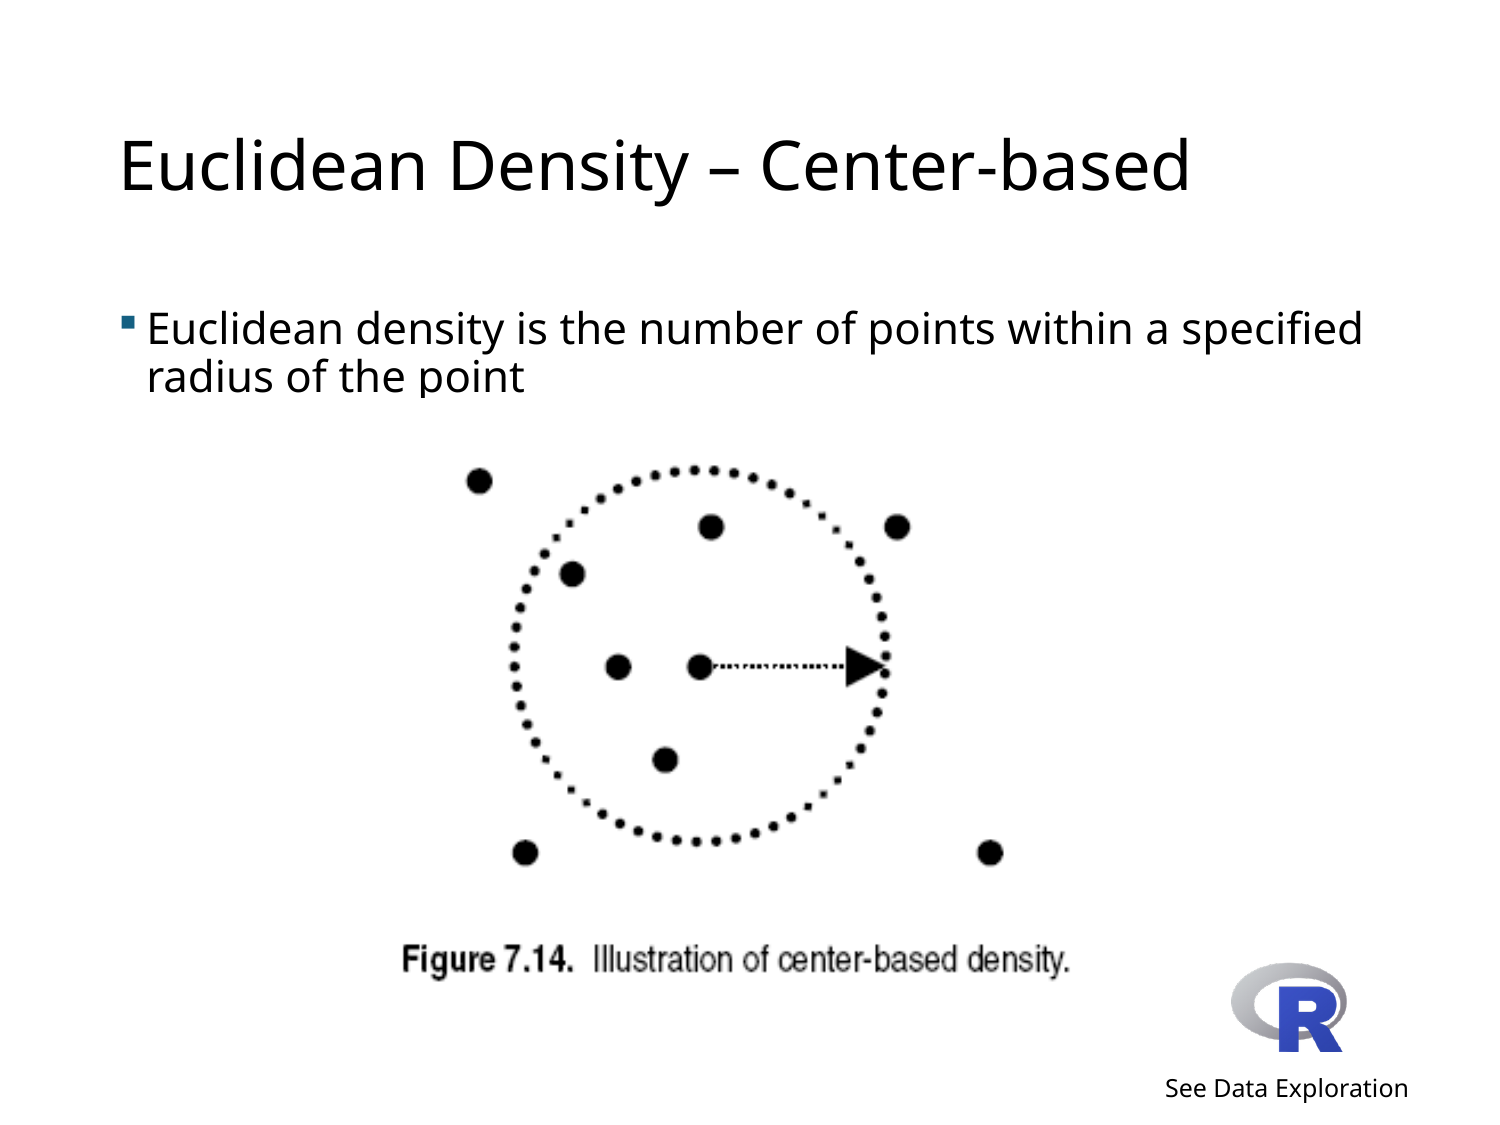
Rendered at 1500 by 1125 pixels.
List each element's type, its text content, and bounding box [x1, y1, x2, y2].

text_box See Data Exploration [1112, 1065, 1463, 1110]
title Euclidean Density – Center-based [103, 59, 1397, 278]
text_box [249, 398, 1175, 1025]
list Euclidean density is the number of points within a specified radius of the point [103, 299, 1397, 1014]
picture [1231, 962, 1347, 1052]
